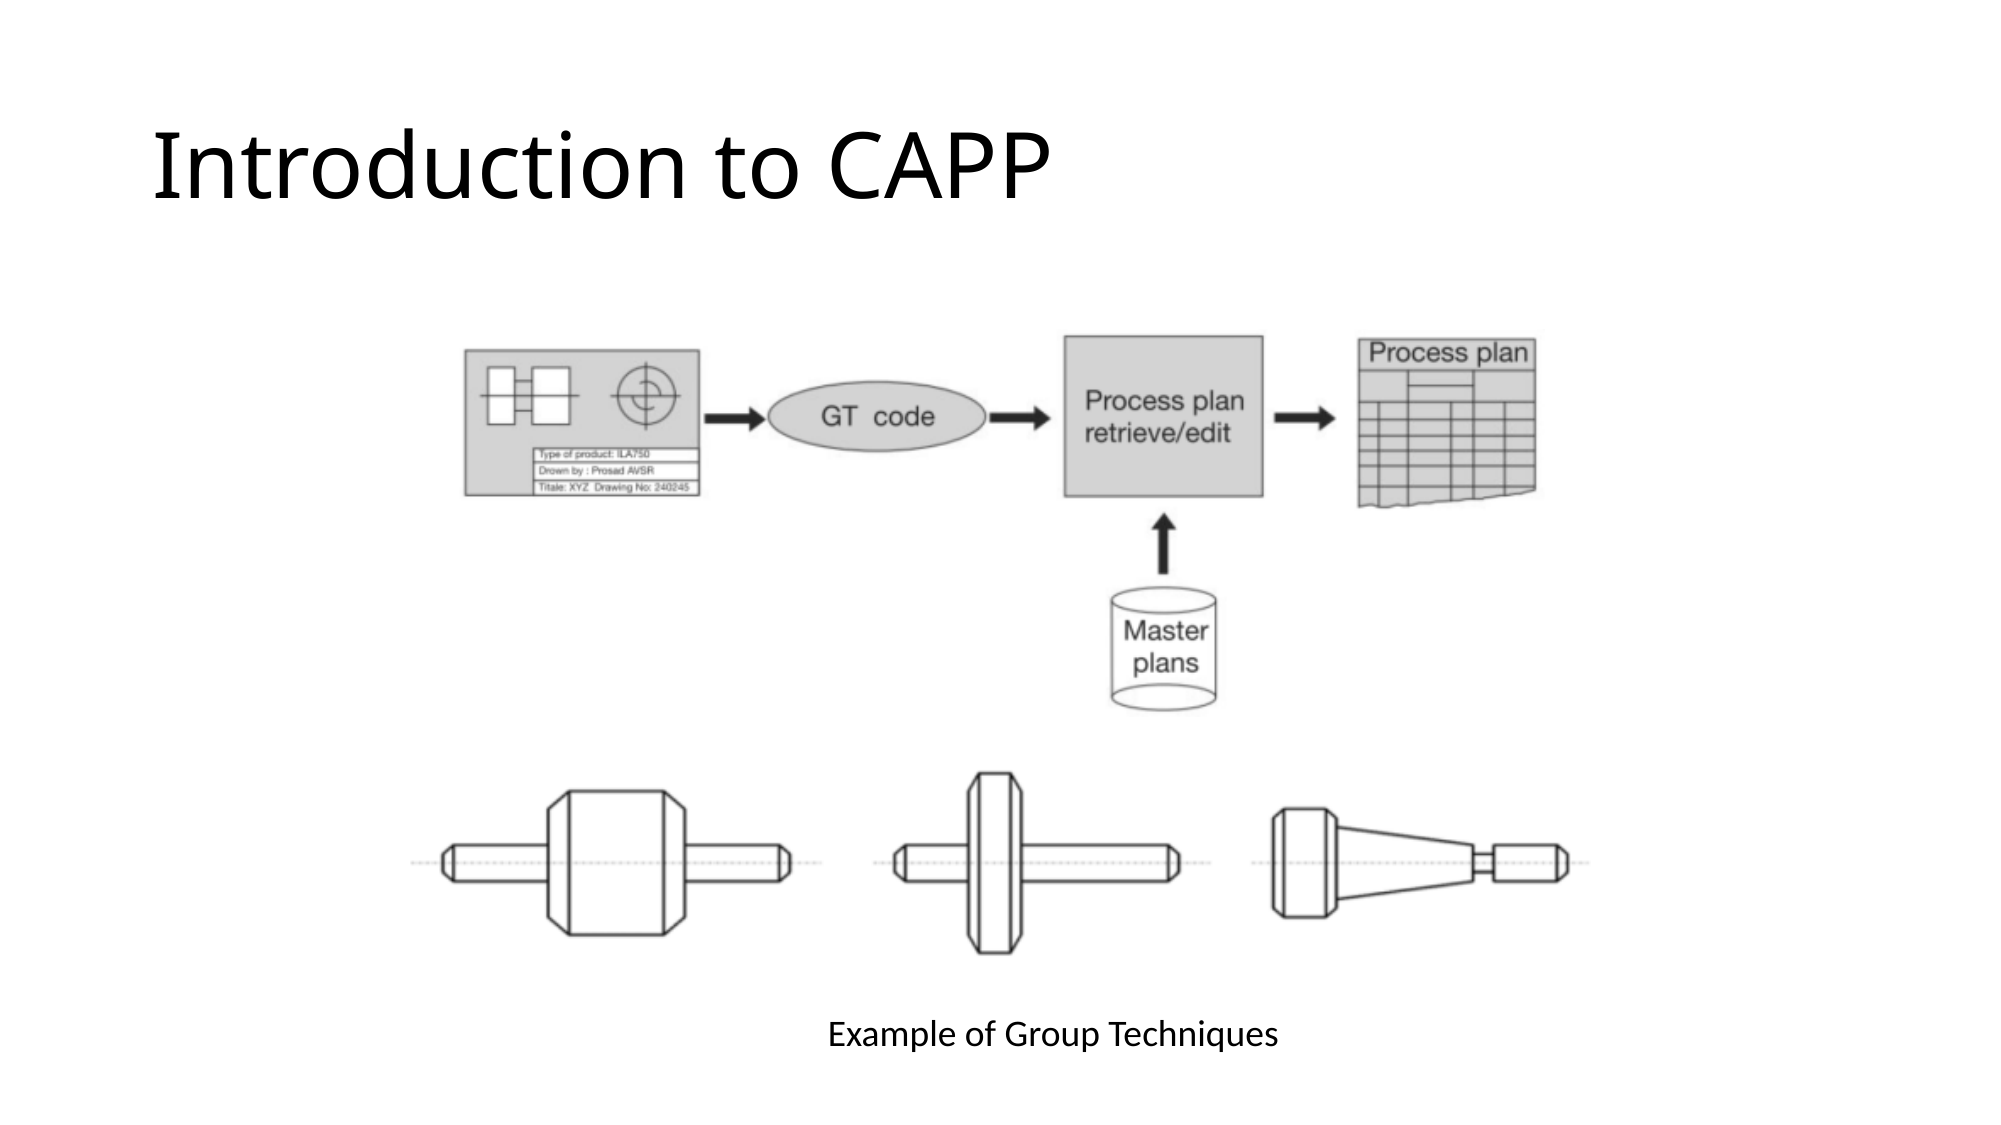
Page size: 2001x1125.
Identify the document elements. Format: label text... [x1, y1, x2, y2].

title Introduction to CAPP [137, 59, 1863, 278]
text_box Example of Group Techniques [813, 1001, 1295, 1062]
picture [408, 769, 1591, 963]
picture [455, 329, 1545, 718]
